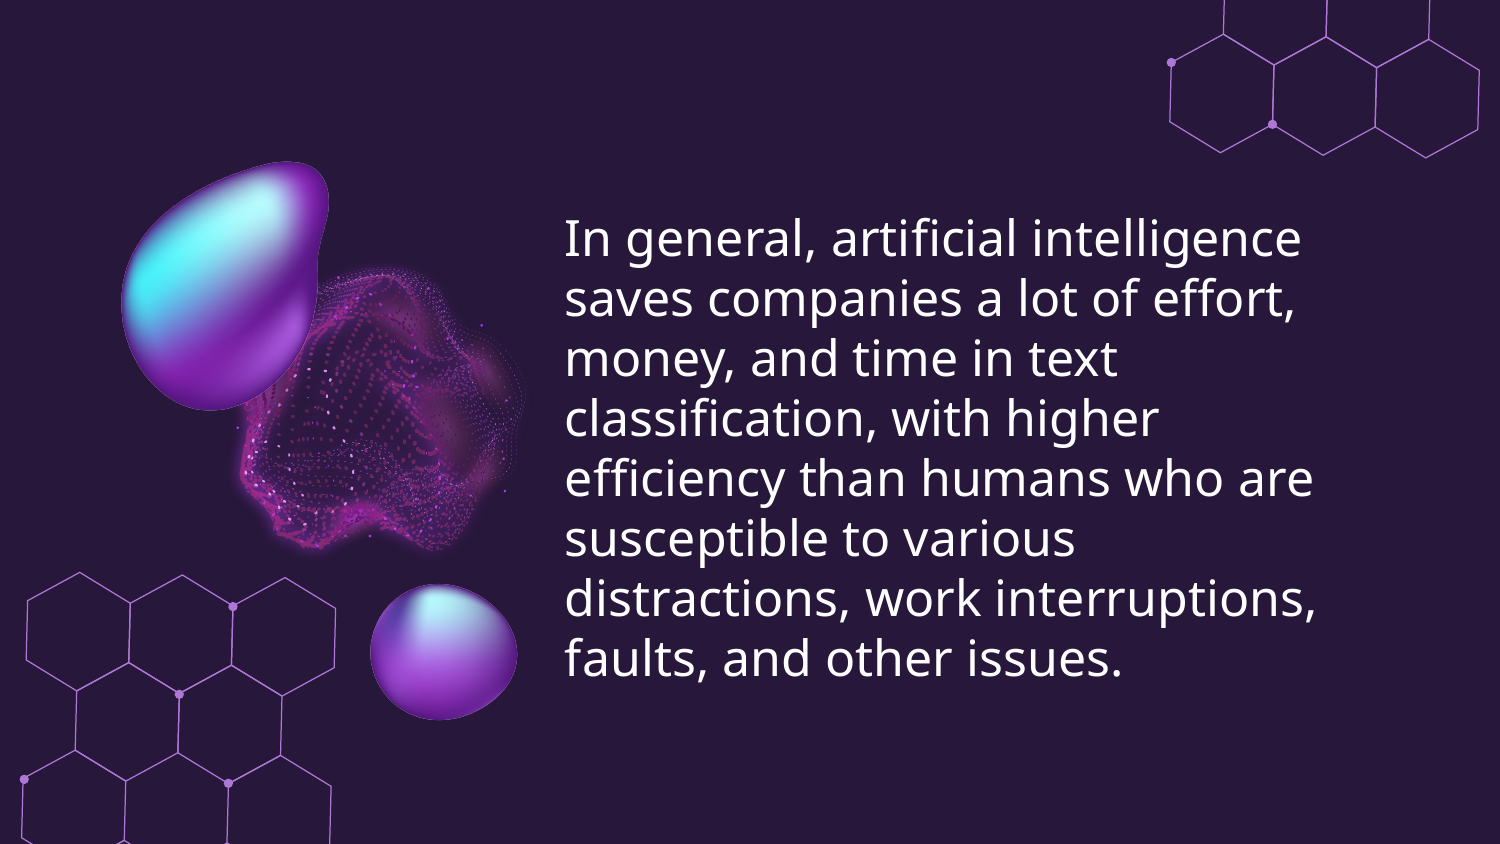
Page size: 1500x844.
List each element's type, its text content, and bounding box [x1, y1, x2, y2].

picture [76, 135, 538, 745]
subtitle In general, artificial intelligence saves companies a lot of effort, money, and time in text classification, with higher efficiency than humans who are susceptible to various distractions, work interruptions, faults, and other issues. [527, 54, 1418, 702]
